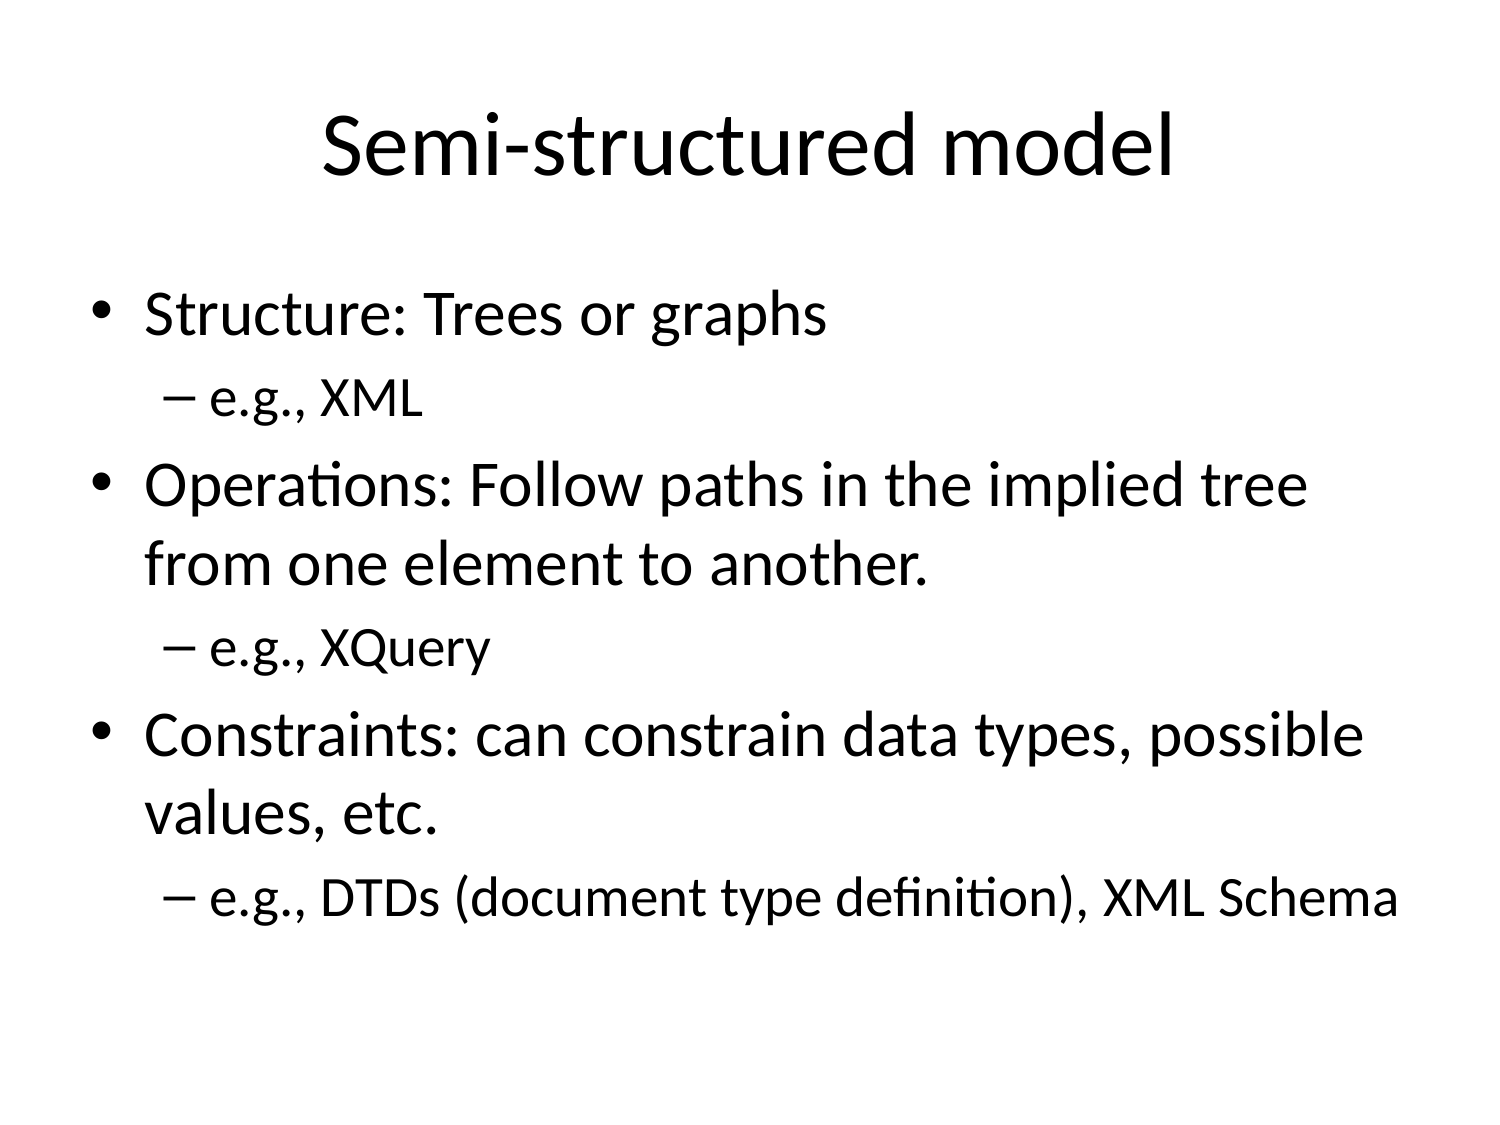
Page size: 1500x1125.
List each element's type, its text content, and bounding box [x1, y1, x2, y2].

title Semi-structured model [75, 45, 1425, 233]
list Structure: Trees or graphs e.g., XML Operations: Follow paths in the implied tree from one element to another. e.g., XQuery Constraints: can constrain data types, possible values, etc. e.g., DTDs (document type definition), XML Schema [75, 262, 1425, 1005]
